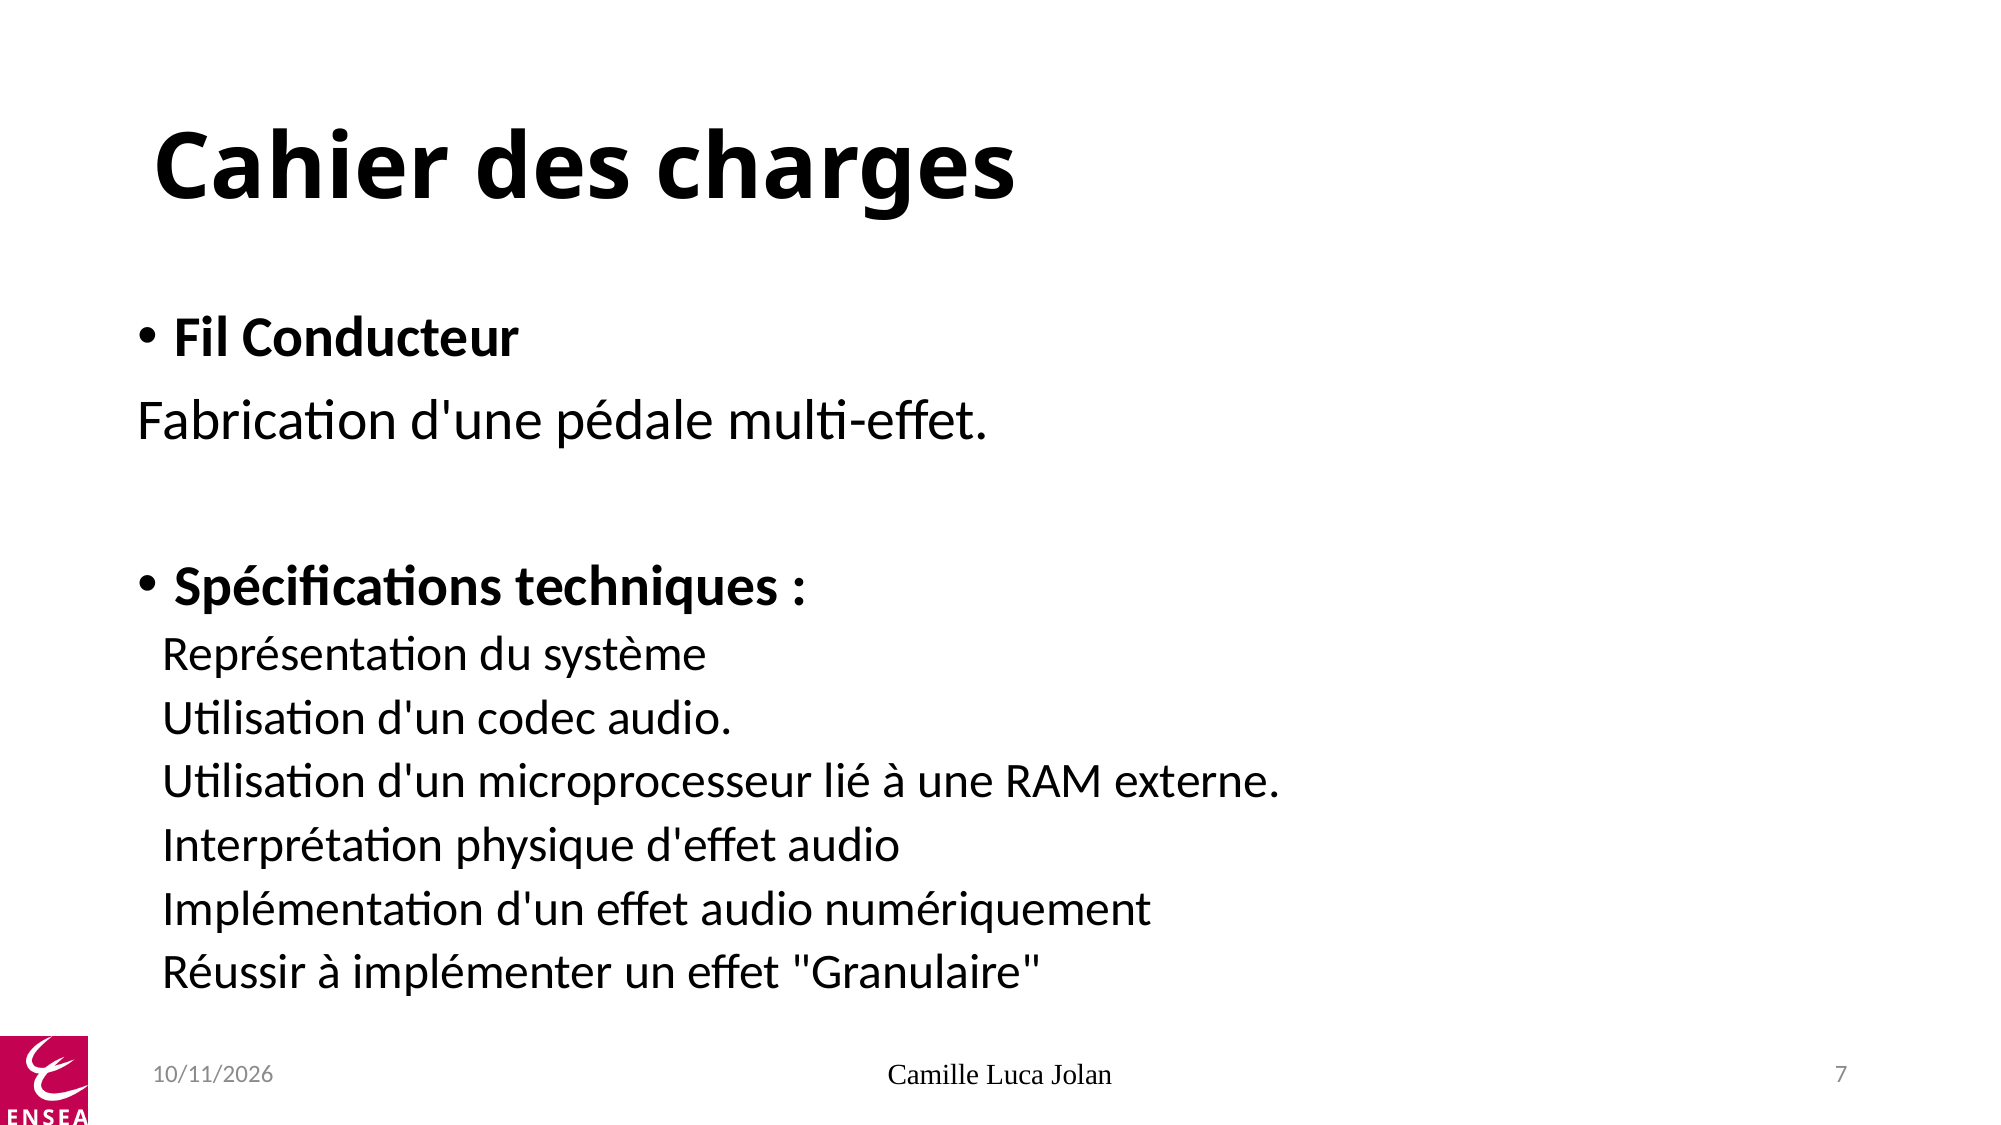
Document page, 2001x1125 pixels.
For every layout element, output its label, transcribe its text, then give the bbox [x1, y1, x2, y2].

title Cahier des charges [137, 59, 1863, 278]
list Fil Conducteur Fabrication d'une pédale multi-effet. Spécifications techniques : Représentation du système Utilisation d'un codec audio. Utilisation d'un microprocesseur lié à une RAM externe. Interprétation physique d'effet audio Implémentation d'un effet audio numériquement Réussir à implémenter un effet "Granulaire" [137, 299, 1863, 1014]
slide_number 7 [1412, 1042, 1863, 1103]
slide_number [137, 1042, 588, 1103]
footer Camille Luca Jolan [662, 1042, 1338, 1103]
picture [0, 1036, 88, 1125]
